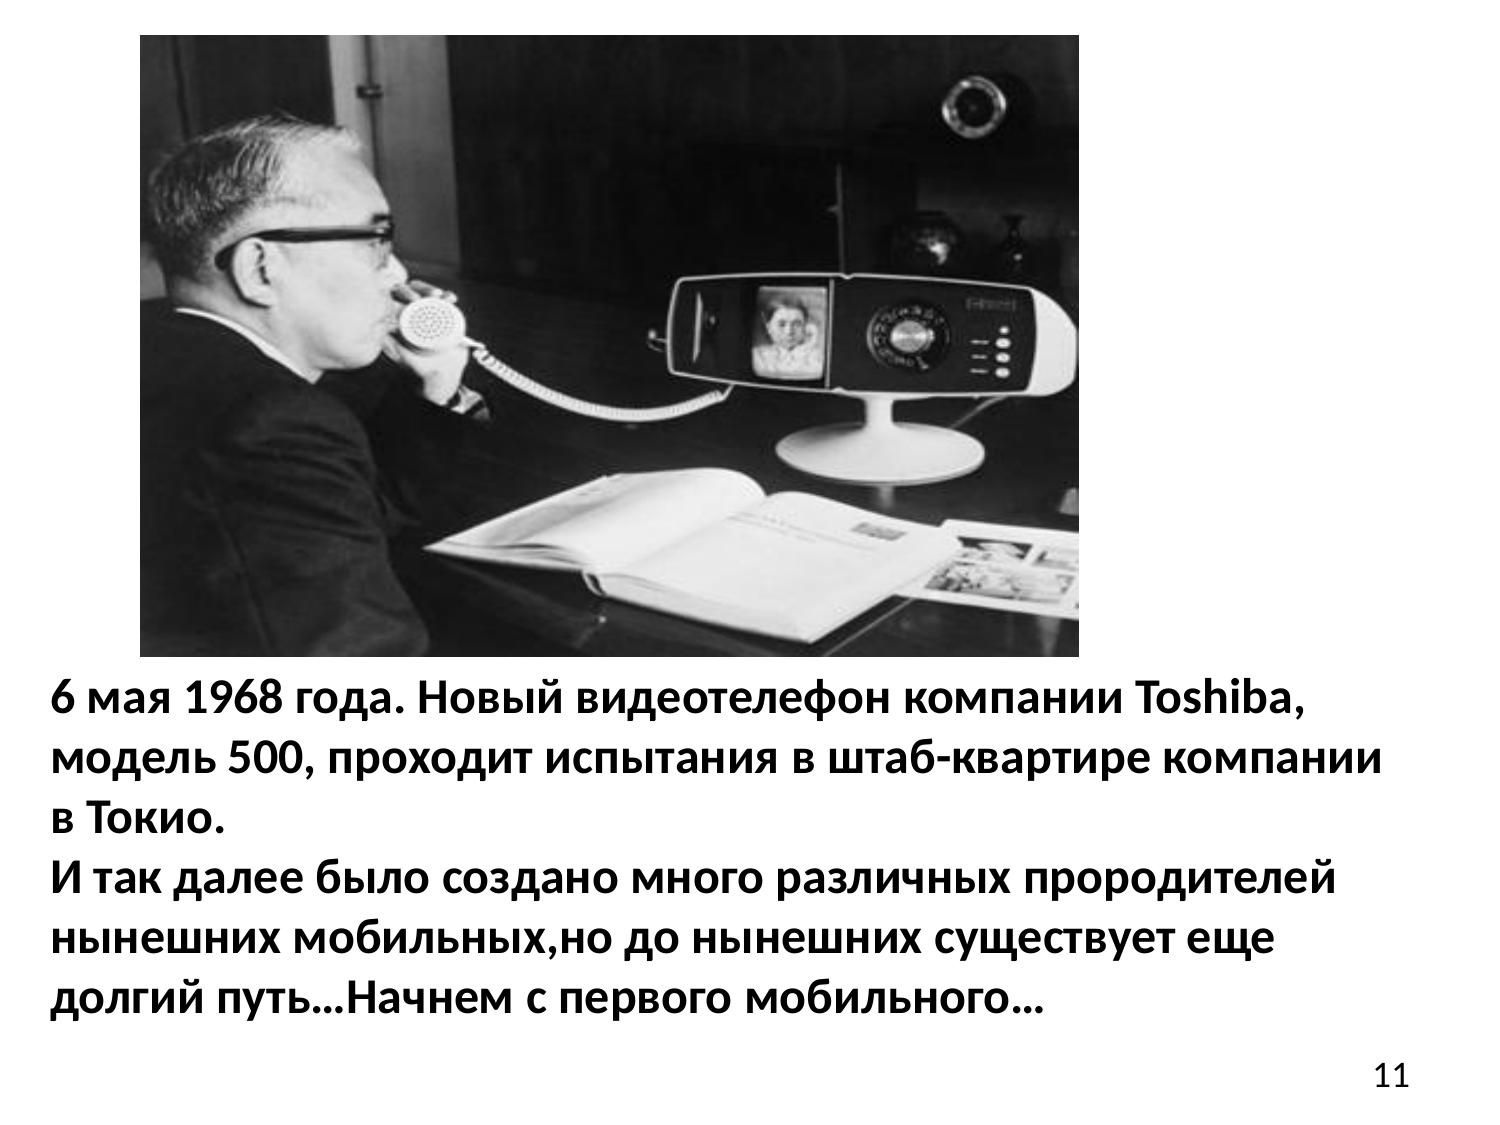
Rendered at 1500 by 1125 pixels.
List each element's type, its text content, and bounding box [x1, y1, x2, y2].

slide_number 11 [1074, 1042, 1425, 1103]
picture [140, 34, 1079, 657]
text_box 6 мая 1968 года. Новый видеотелефон компании Toshiba, модель 500, проходит испытания в штаб-квартире компании в Токио. И так далее было создано много различных прородителей нынешних мобильных,но до нынешних существует еще долгий путь…Начнем с первого мобильного… [35, 656, 1407, 1031]
